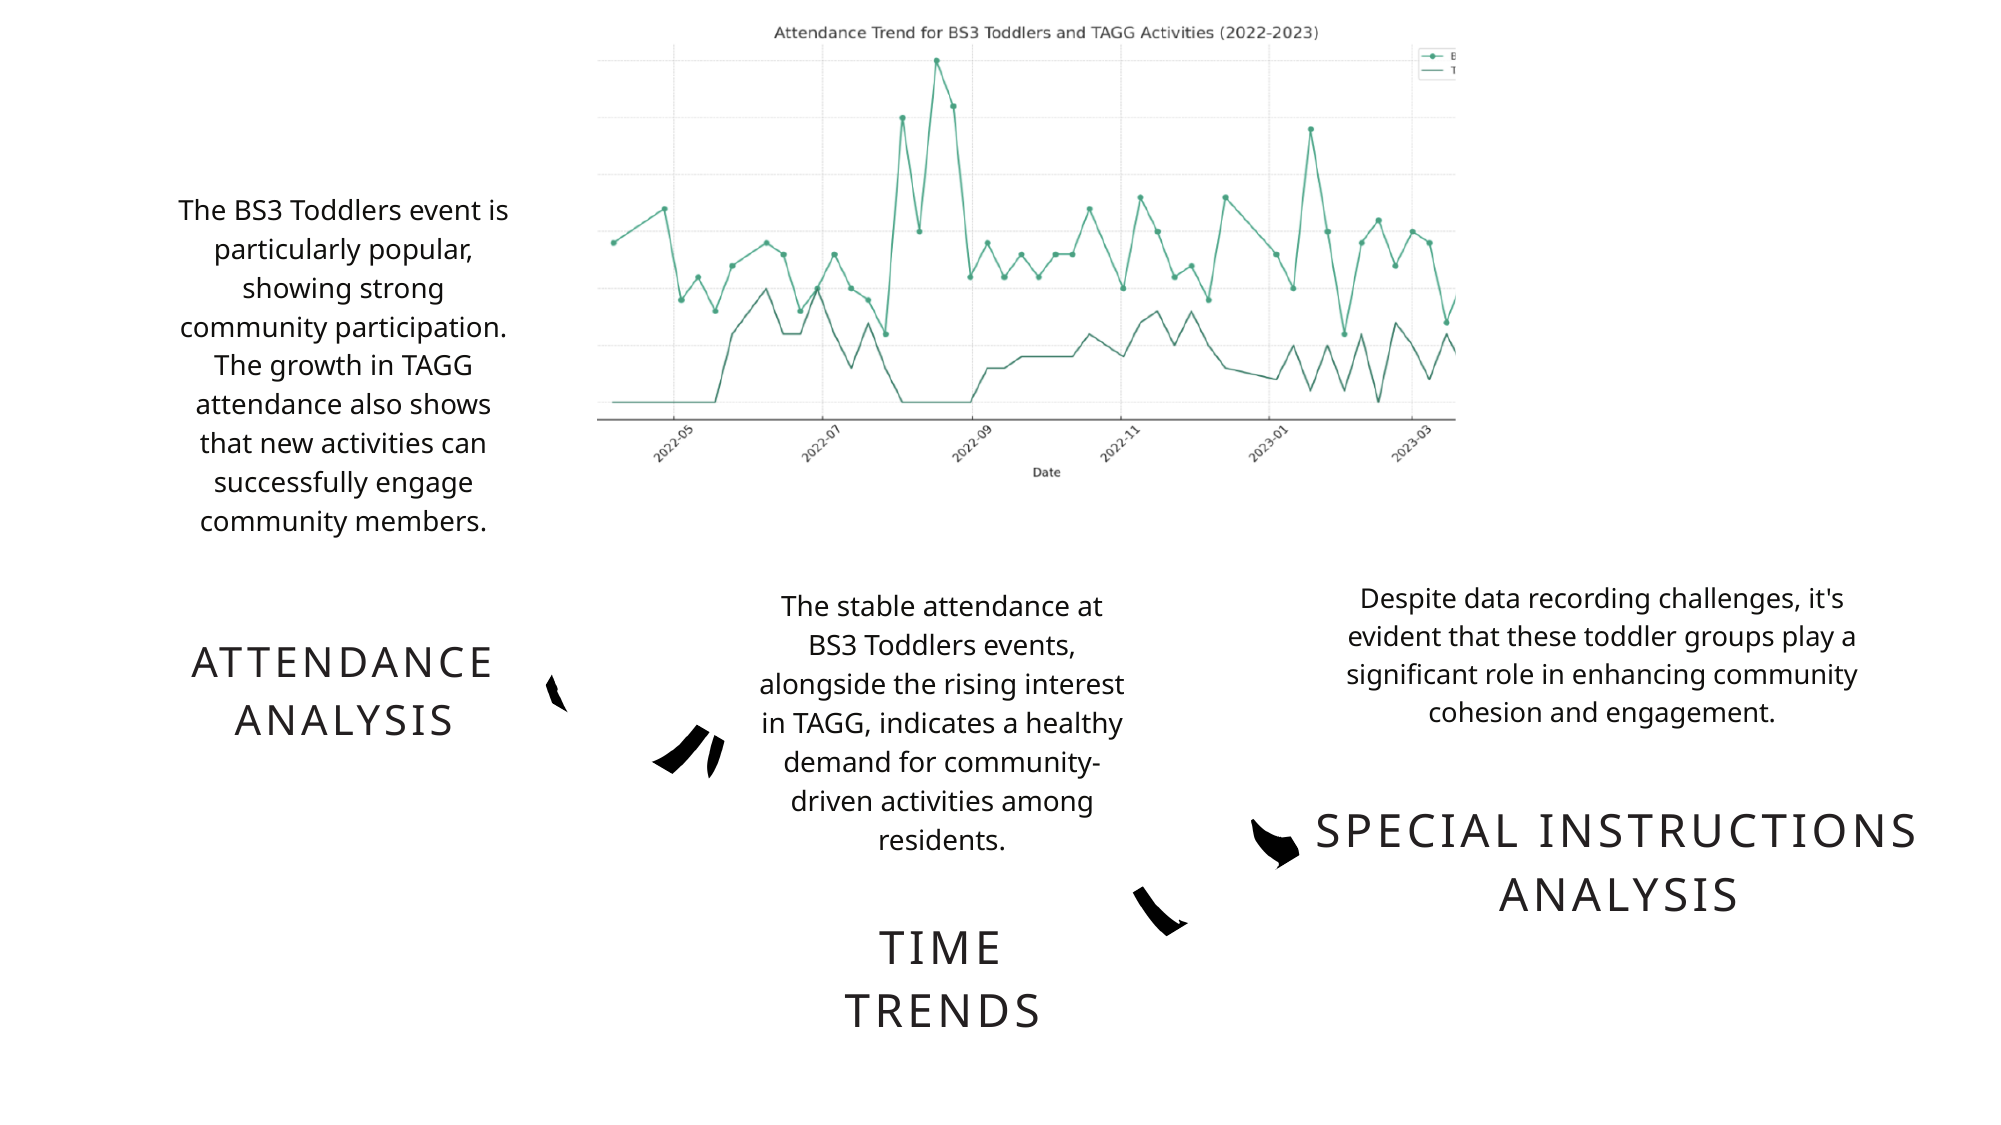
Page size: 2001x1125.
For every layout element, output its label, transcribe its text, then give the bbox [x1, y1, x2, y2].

text_box [597, 24, 1456, 482]
text_box TIME TRENDS [802, 991, 1082, 1037]
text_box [1270, 558, 1958, 759]
text_box SPECIAL INSTRUCTIONS ANALYSIS [1305, 793, 1932, 921]
text_box [1106, 807, 1302, 956]
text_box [169, 619, 518, 759]
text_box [1321, 781, 1905, 917]
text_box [781, 897, 1103, 991]
text_box [539, 648, 734, 795]
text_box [148, 160, 540, 596]
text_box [734, 558, 1150, 882]
